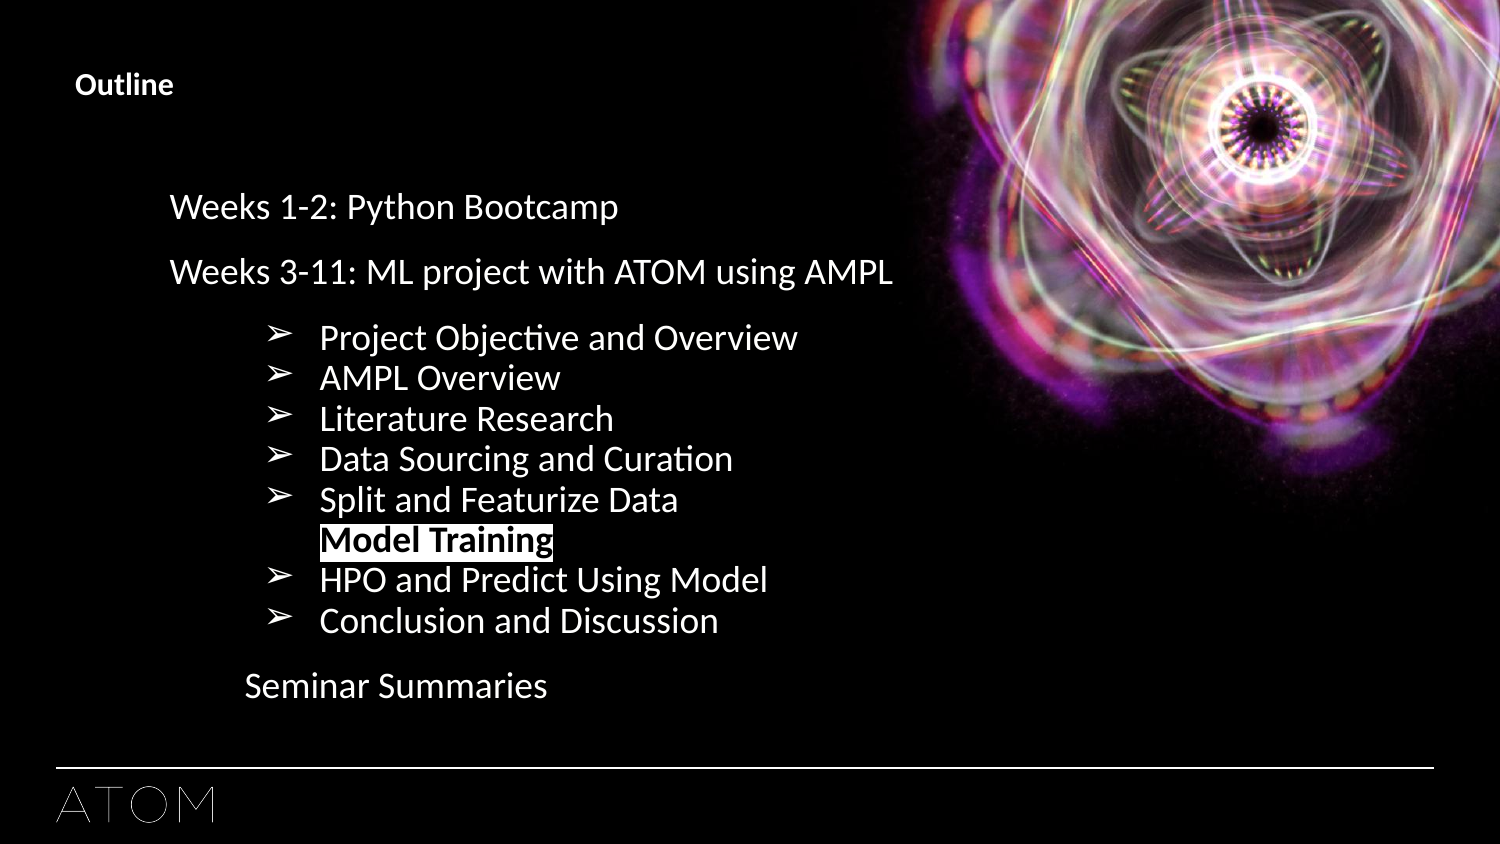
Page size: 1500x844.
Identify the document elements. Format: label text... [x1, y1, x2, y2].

picture [0, 0, 1500, 844]
title Weeks 1-2: Python Bootcamp Weeks 3-11: ML project with ATOM using AMPL Project Objective and Overview AMPL Overview Literature Research Data Sourcing and Curation Split and Featurize Data Model Training HPO and Predict Using Model Conclusion and Discussion Seminar Summaries [83, 131, 1022, 713]
title Outline [60, 48, 1354, 118]
